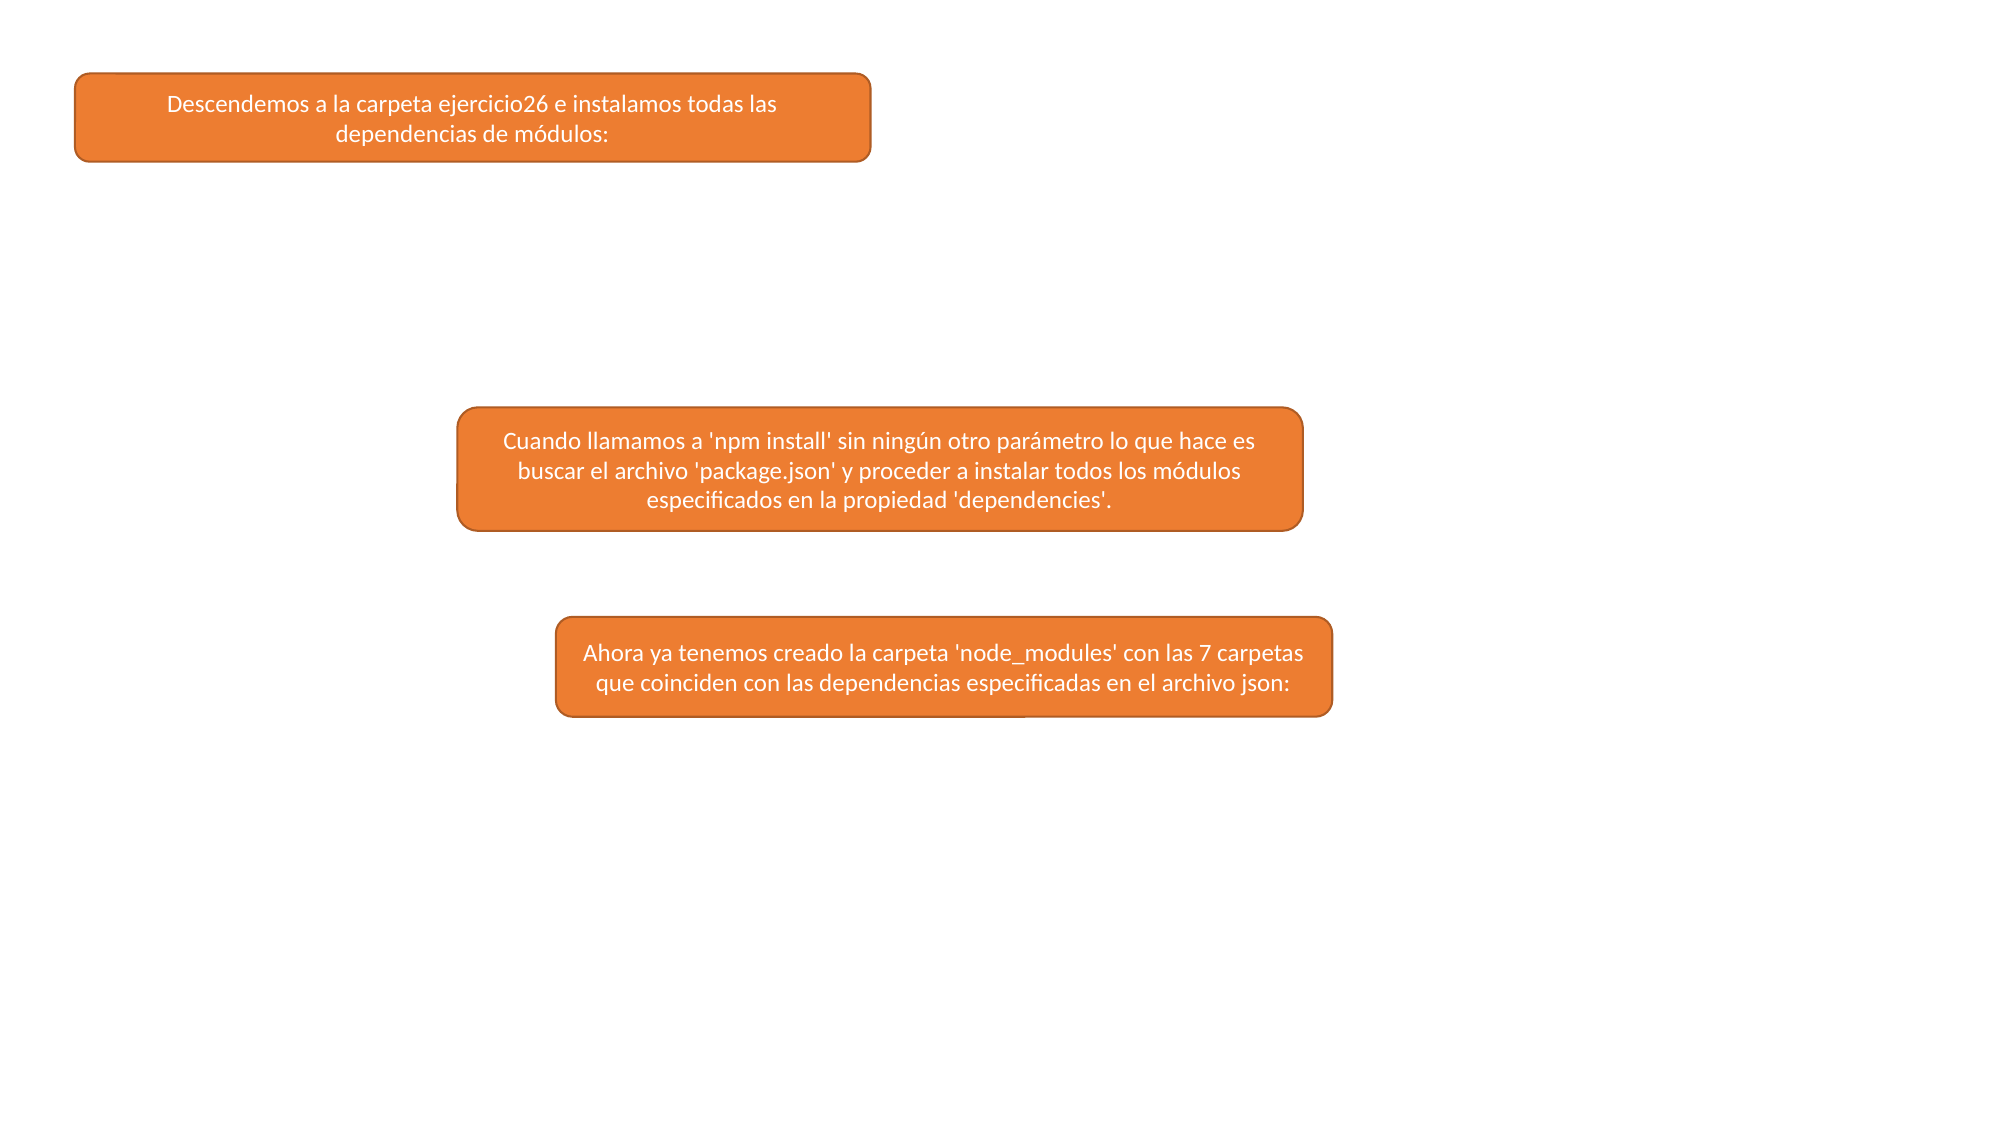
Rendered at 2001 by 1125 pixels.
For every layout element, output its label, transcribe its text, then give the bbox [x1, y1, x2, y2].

text_box Descendemos a la carpeta ejercicio26 e instalamos todas las dependencias de módulos: [74, 73, 871, 162]
text_box [137, 59, 1863, 278]
text_box [137, 299, 1863, 1014]
text_box Cuando llamamos a 'npm install' sin ningún otro parámetro lo que hace es buscar el archivo 'package.json' y proceder a instalar todos los módulos especificados en la propiedad 'dependencies'. [457, 407, 1303, 531]
text_box Ahora ya tenemos creado la carpeta 'node_modules' con las 7 carpetas que coinciden con las dependencias especificadas en el archivo json: [555, 616, 1333, 717]
